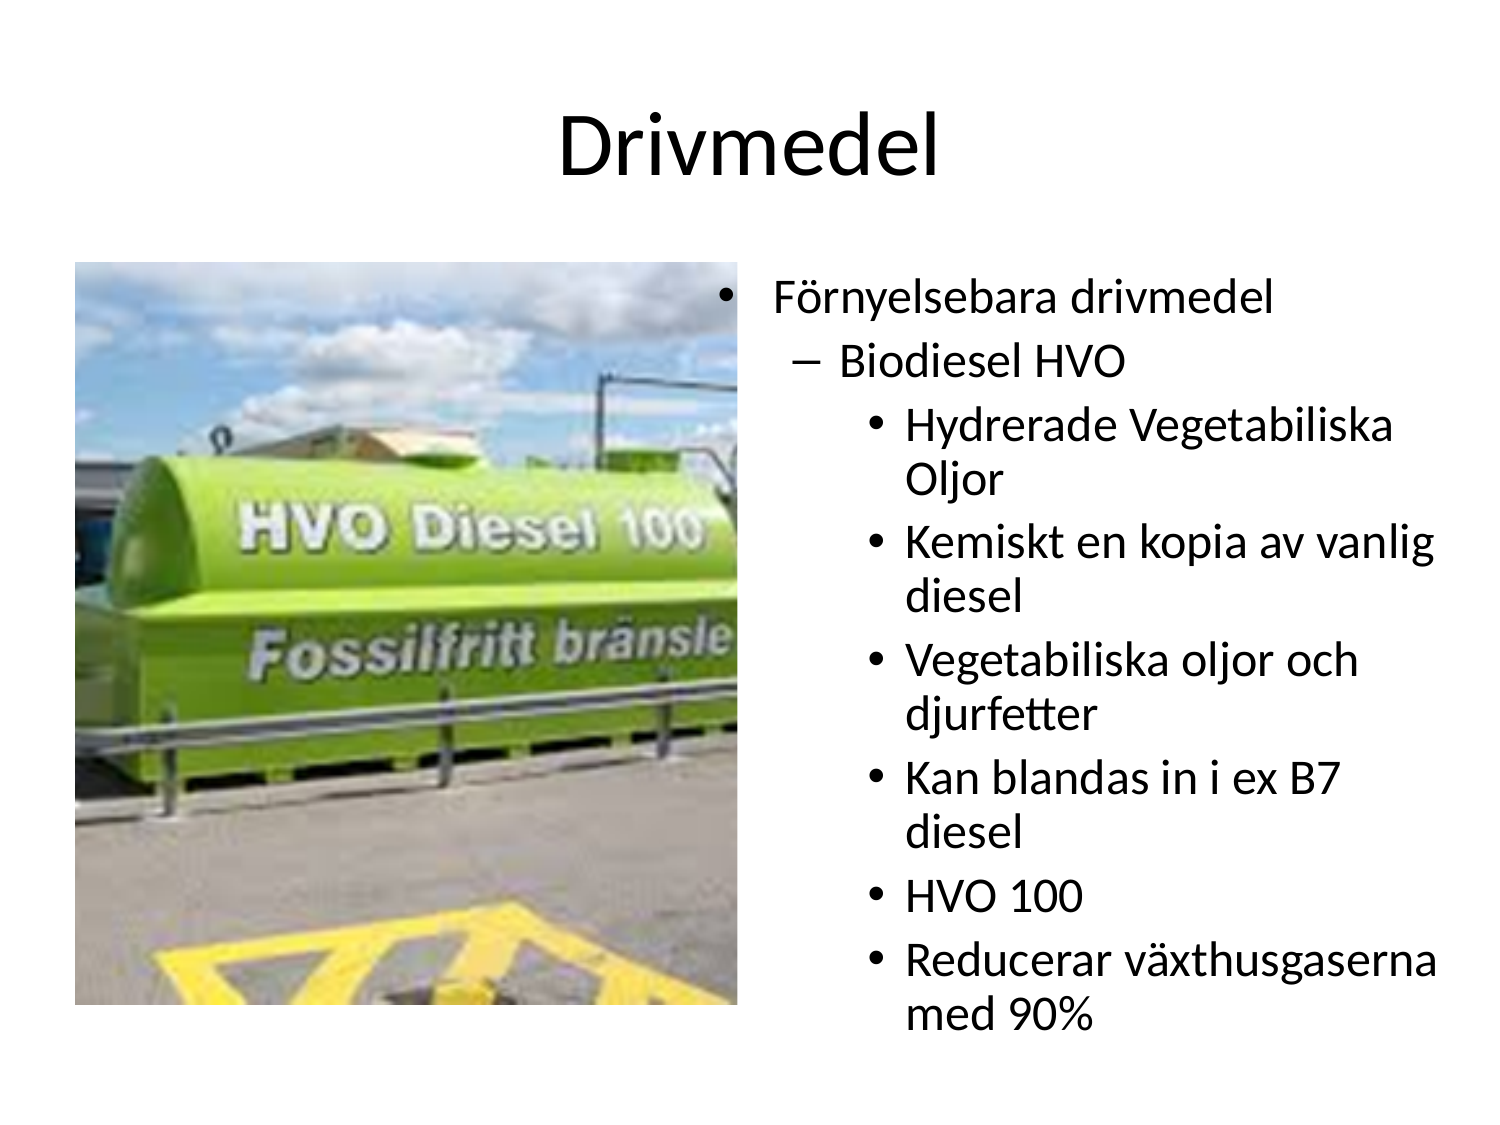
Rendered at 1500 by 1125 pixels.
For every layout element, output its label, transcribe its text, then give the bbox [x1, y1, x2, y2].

list Förnyelsebara drivmedel Biodiesel HVO Hydrerade Vegetabiliska Oljor Kemiskt en kopia av vanlig diesel Vegetabiliska oljor och djurfetter Kan blandas in i ex B7 diesel HVO 100 Reducerar växthusgaserna med 90% [702, 262, 1483, 1080]
title Drivmedel [75, 45, 1425, 233]
picture [74, 262, 738, 1006]
